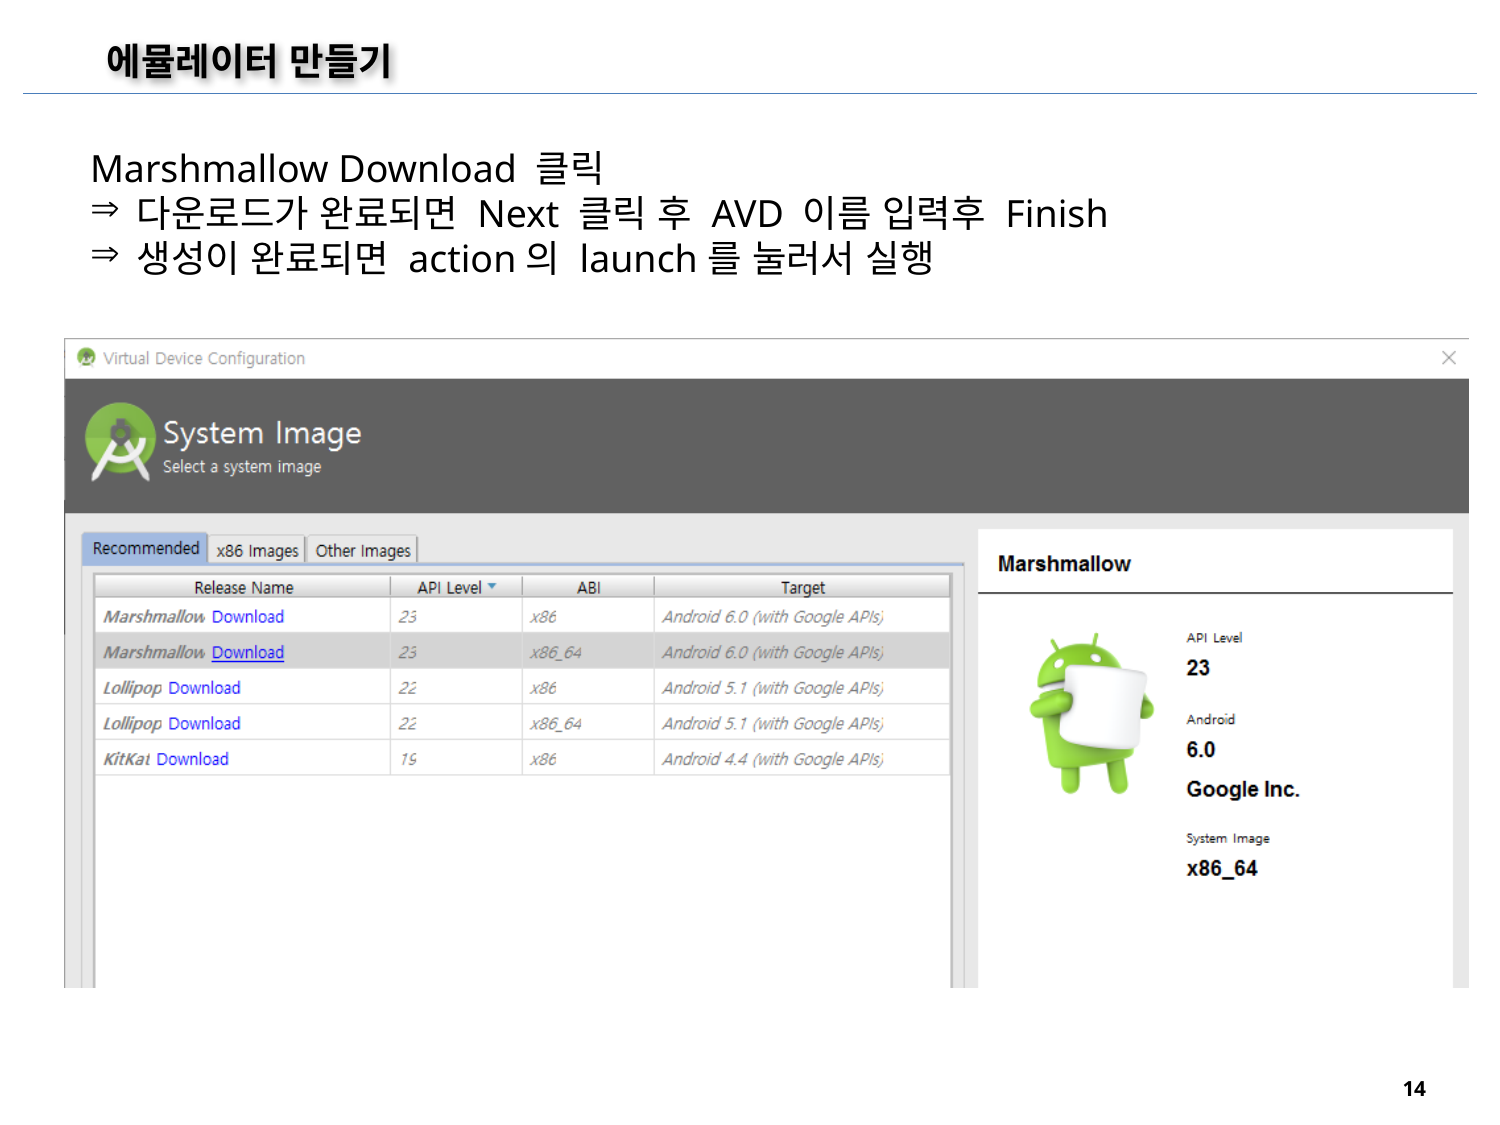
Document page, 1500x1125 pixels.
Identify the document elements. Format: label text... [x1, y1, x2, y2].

text_box 에뮬레이터 만들기 [91, 30, 409, 91]
picture [64, 337, 1469, 988]
text_box Marshmallow Download 클릭 다운로드가 완료되면 Next 클릭 후 AVD 이름 입력후 Finish 생성이 완료되면 action의 launch를 눌러서 실행 [75, 137, 1124, 287]
